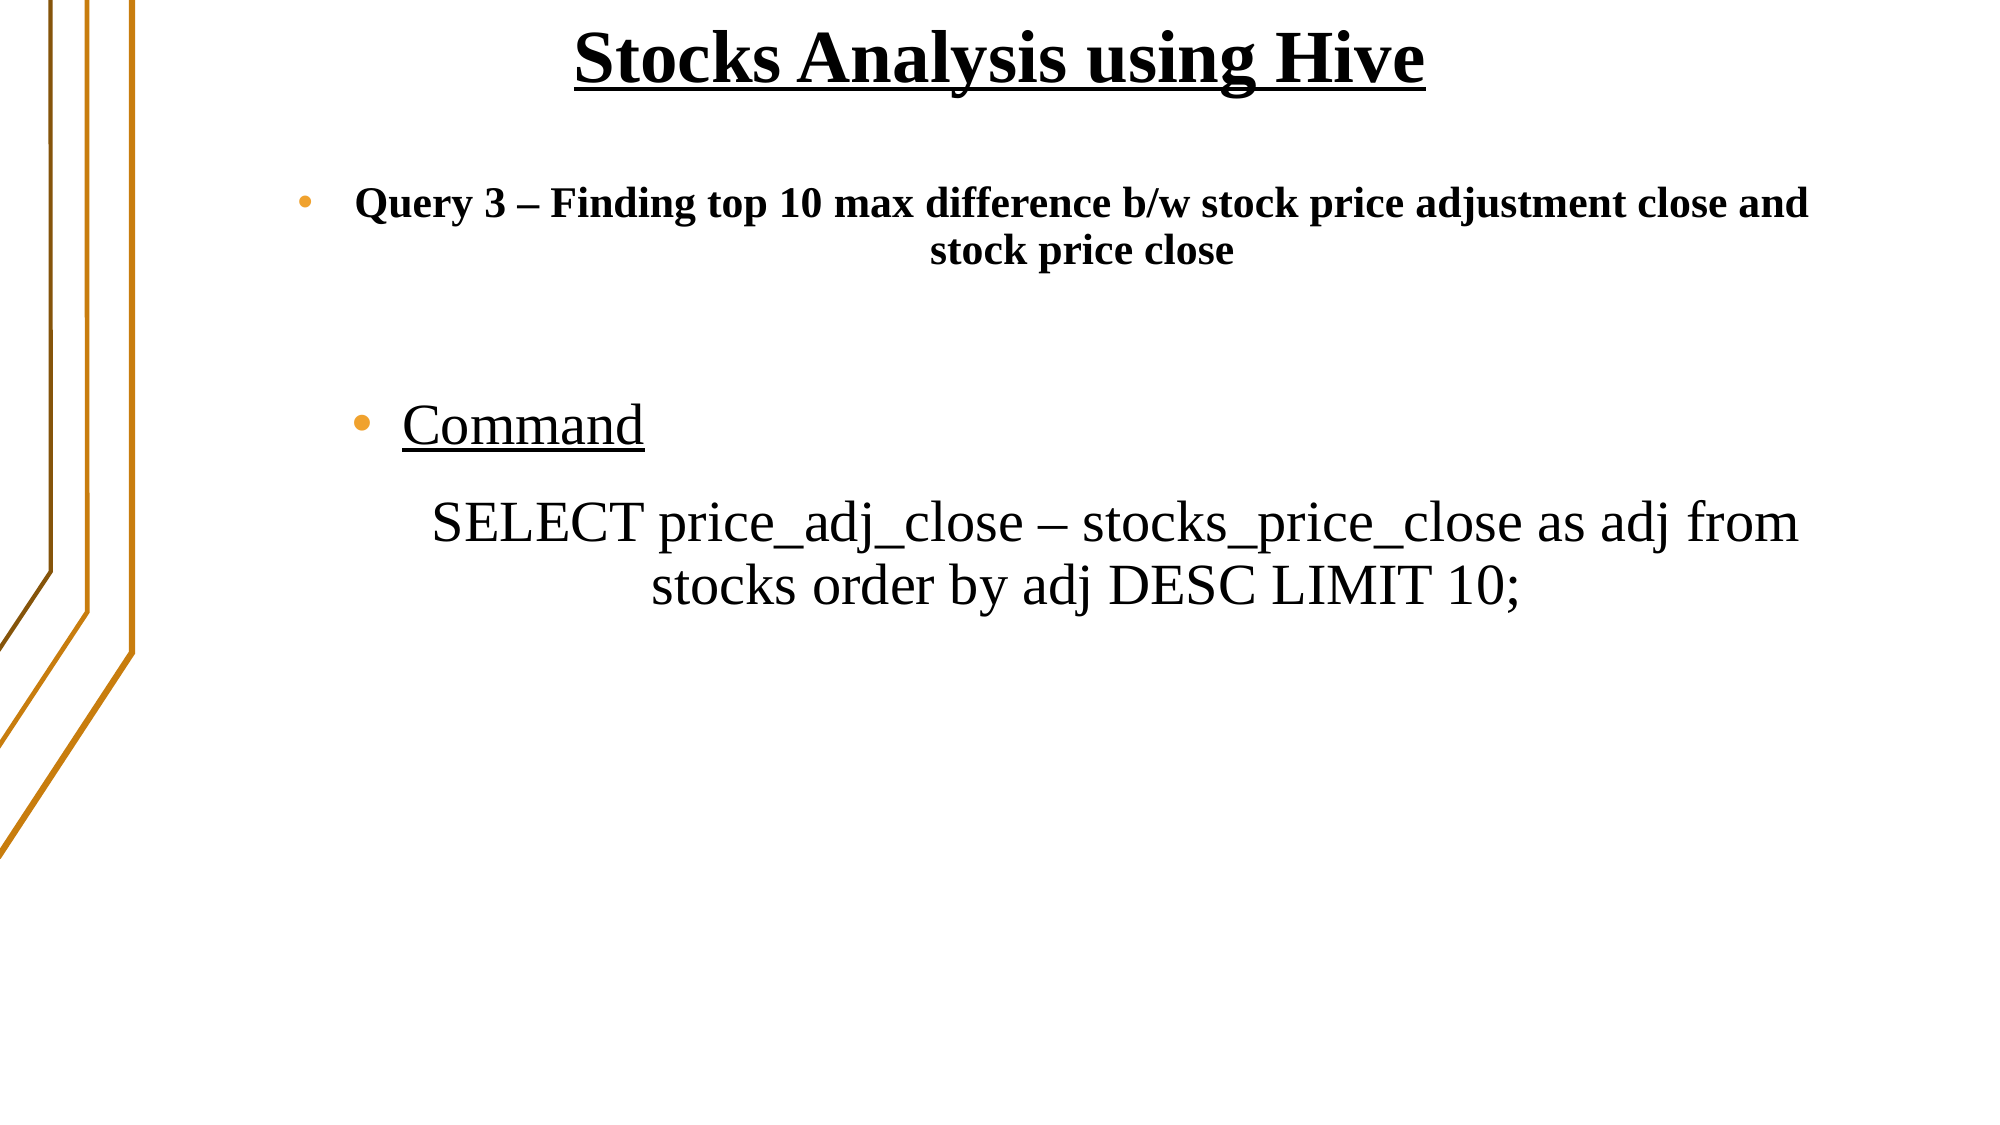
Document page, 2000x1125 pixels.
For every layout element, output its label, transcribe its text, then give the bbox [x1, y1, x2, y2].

text_box Query 3 – Finding top 10 max difference b/w stock price adjustment close and stock price close [274, 172, 1850, 283]
text_box Command SELECT price_adj_close – stocks_price_close as adj from stocks order by adj DESC LIMIT 10; [337, 387, 1837, 706]
text_box Stocks Analysis using Hive [484, 10, 1516, 172]
